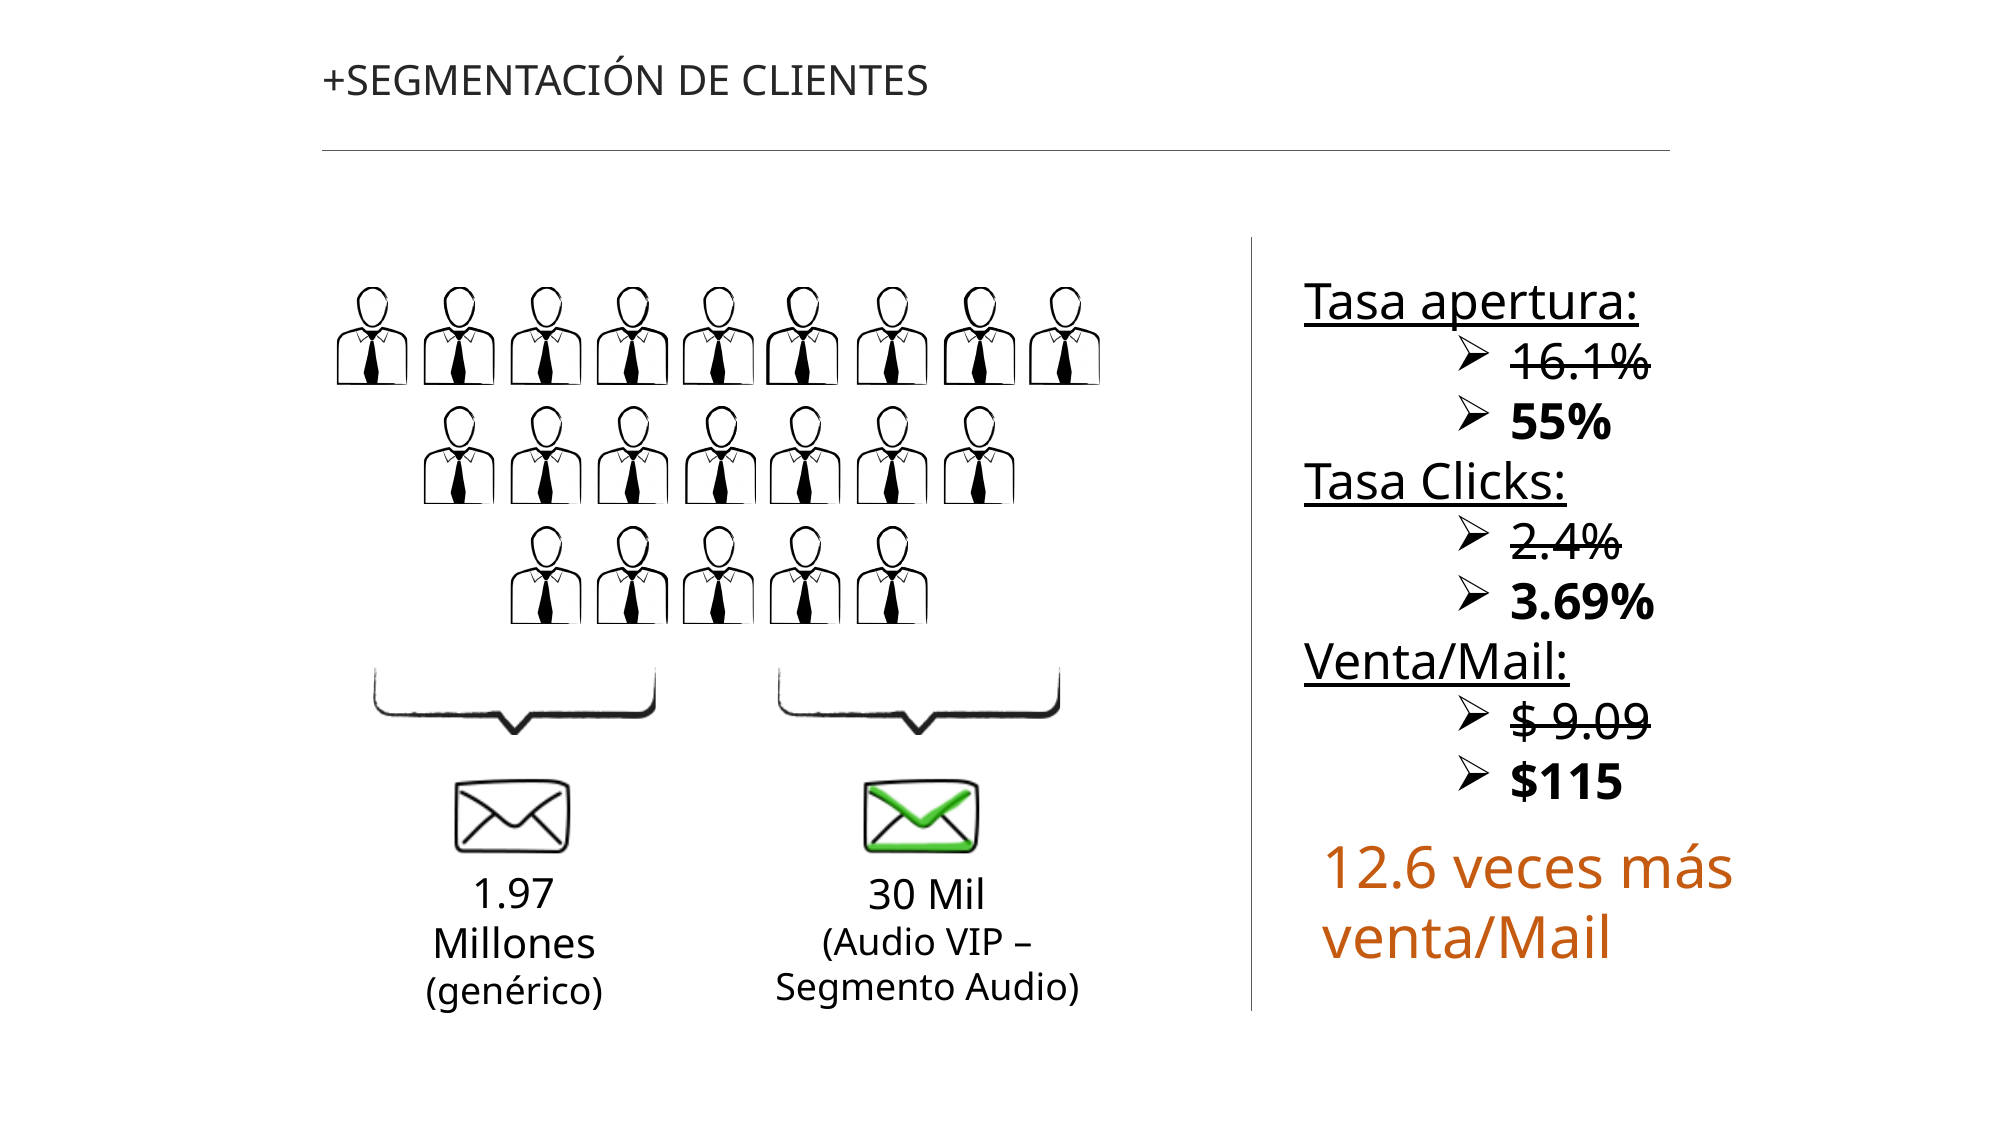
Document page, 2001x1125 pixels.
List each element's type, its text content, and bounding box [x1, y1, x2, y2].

picture [596, 286, 669, 385]
picture [685, 406, 756, 504]
picture [682, 286, 754, 385]
text_box 12.6 veces más venta/Mail [1308, 822, 1769, 978]
picture [856, 406, 928, 504]
picture [943, 286, 1016, 385]
picture [682, 526, 754, 624]
picture [597, 406, 669, 504]
picture [769, 526, 841, 624]
picture [1029, 286, 1100, 385]
picture [373, 667, 656, 735]
picture [439, 767, 590, 861]
picture [856, 286, 928, 385]
picture [510, 406, 582, 504]
picture [510, 286, 582, 385]
picture [856, 526, 928, 624]
picture [766, 286, 839, 385]
picture [510, 526, 582, 624]
picture [769, 406, 841, 504]
picture [596, 526, 669, 624]
picture [943, 406, 1015, 504]
text_box Tasa apertura: 16.1% 55% Tasa Clicks: 2.4% 3.69% Venta/Mail: $ 9.09 $115 [1289, 262, 1711, 817]
subtitle +SEGMENTACIÓN DE CLIENTES [307, 52, 980, 151]
picture [848, 767, 999, 861]
text_box 30 Mil (Audio VIP – Segmento Audio) [743, 860, 1111, 1056]
text_box 1.97 Millones (genérico) [408, 859, 621, 1059]
picture [423, 286, 495, 385]
picture [423, 406, 495, 504]
picture [336, 286, 408, 385]
picture [777, 667, 1061, 735]
